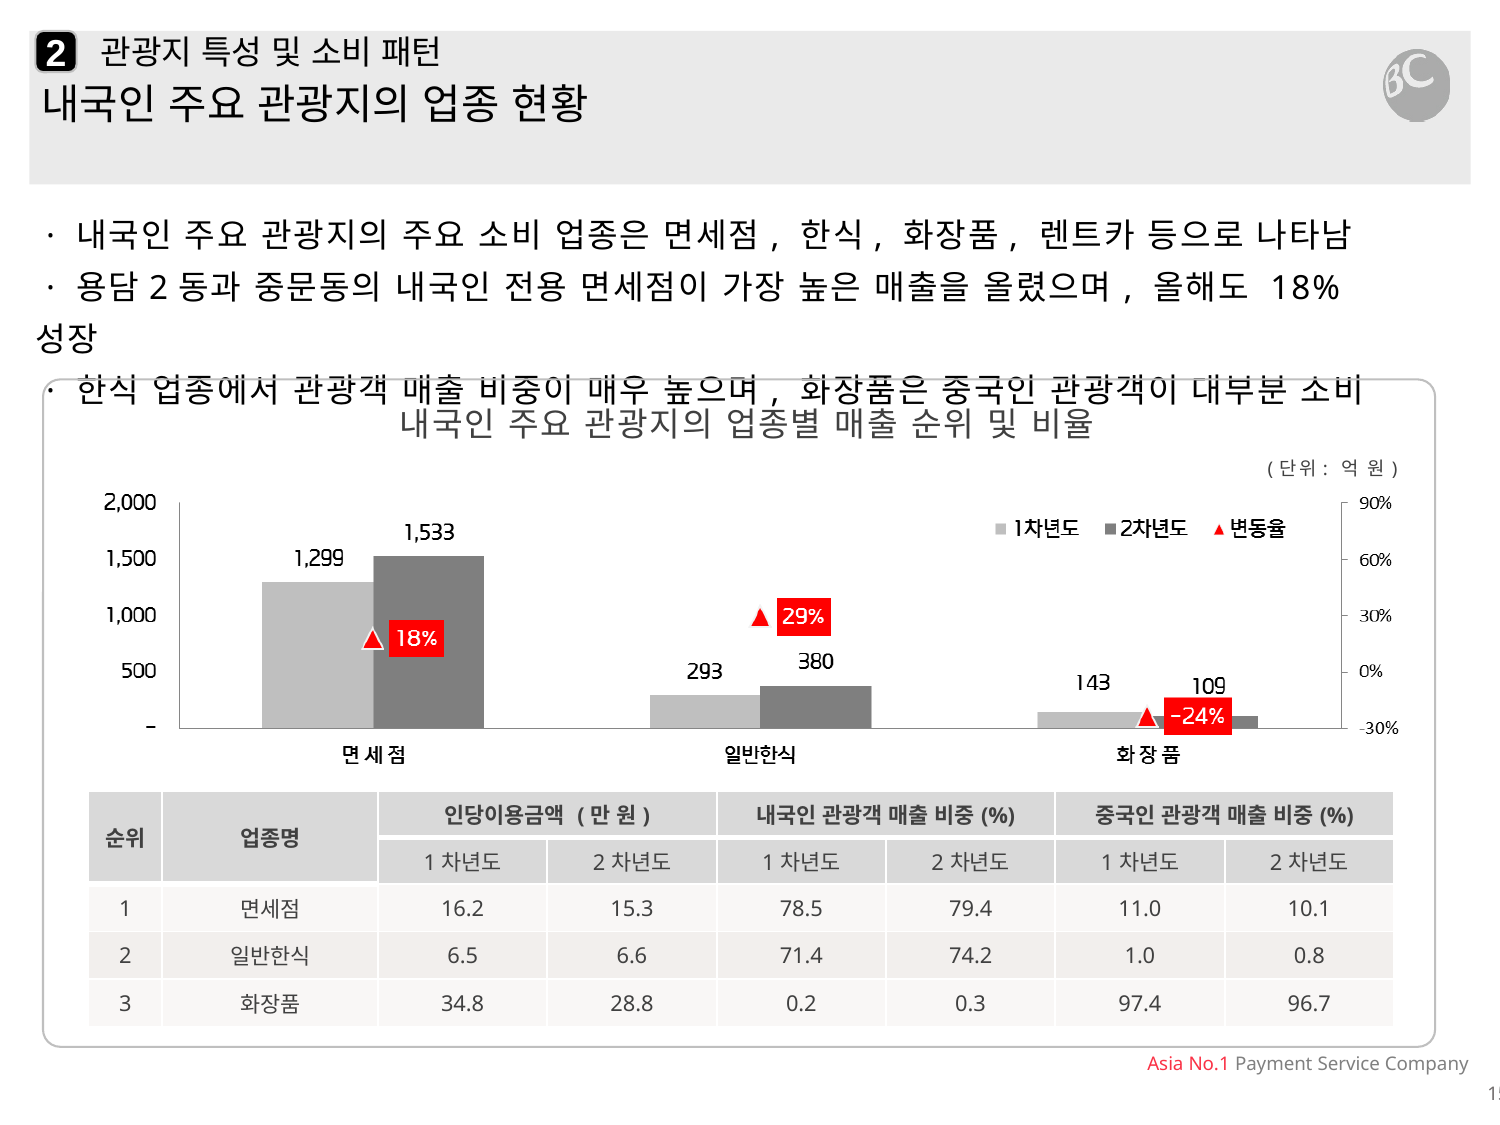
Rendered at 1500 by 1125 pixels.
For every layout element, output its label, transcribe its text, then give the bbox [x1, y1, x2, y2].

table_cell 면세점 [163, 887, 377, 931]
table_cell 16.2 [379, 885, 546, 931]
table_cell 0.8 [1226, 932, 1393, 978]
table_cell 1.0 [1056, 932, 1224, 978]
table_cell 2차년도 [1226, 840, 1393, 883]
table_cell 일반한식 [163, 932, 377, 978]
table_cell 1차년도 [1056, 840, 1224, 883]
text_box (단위: 억 원) [1202, 438, 1410, 510]
table_cell 71.4 [718, 932, 885, 978]
table_cell 6.6 [548, 932, 716, 978]
table_cell 96.7 [1226, 980, 1393, 1026]
text_box [42, 378, 1436, 1048]
table_cell 2차년도 [548, 840, 716, 883]
table_cell 28.8 [548, 980, 716, 1026]
picture [1383, 49, 1450, 122]
table_cell 3 [89, 980, 161, 1026]
text_box 2 [33, 28, 79, 75]
title 관광지 특성 및 소비 패턴 [37, 30, 1372, 76]
table_cell 0.2 [718, 980, 885, 1026]
table_cell 74.2 [887, 932, 1054, 978]
table_cell 6.5 [379, 932, 546, 978]
list 내국인 주요 관광지의 업종 현황 [41, 83, 1376, 131]
table_cell 10.1 [1226, 885, 1393, 931]
table_cell 1차년도 [379, 840, 546, 883]
table_cell 79.4 [887, 885, 1054, 931]
table_header 업종명 [163, 792, 377, 881]
table_header 중국인 관광객 매출 비중(%) [1056, 792, 1393, 835]
table_cell 15.3 [548, 885, 716, 931]
table_header 내국인 관광객 매출 비중(%) [718, 792, 1054, 835]
table_cell 1 [89, 887, 161, 931]
table_header 순위 [89, 792, 161, 881]
table_cell 97.4 [1056, 980, 1224, 1026]
table_cell 2차년도 [887, 840, 1054, 883]
table_header 인당이용금액 (만 원) [379, 792, 716, 835]
table_cell 34.8 [379, 980, 546, 1026]
picture [51, 491, 1400, 773]
table_cell 78.5 [718, 885, 885, 931]
table_cell 11.0 [1056, 885, 1224, 931]
table_cell 0.3 [887, 980, 1054, 1026]
table_cell 2 [89, 932, 161, 978]
table_cell 1차년도 [718, 840, 885, 883]
table_cell 화장품 [163, 980, 377, 1026]
text_box · 내국인 주요 관광지의 주요 소비 업종은 면세점, 한식, 화장품, 렌트카 등으로 나타남 · 용담2동과 중문동의 내국인 전용 면세점이 가장 높은 매출을 올렸으며, 올해도 18% 성장 · 한식 업종에서 관광객 매출 비중이 매우 높으며, 화장품은 중국인 관광객이 대부분 소비 [23, 190, 1436, 386]
